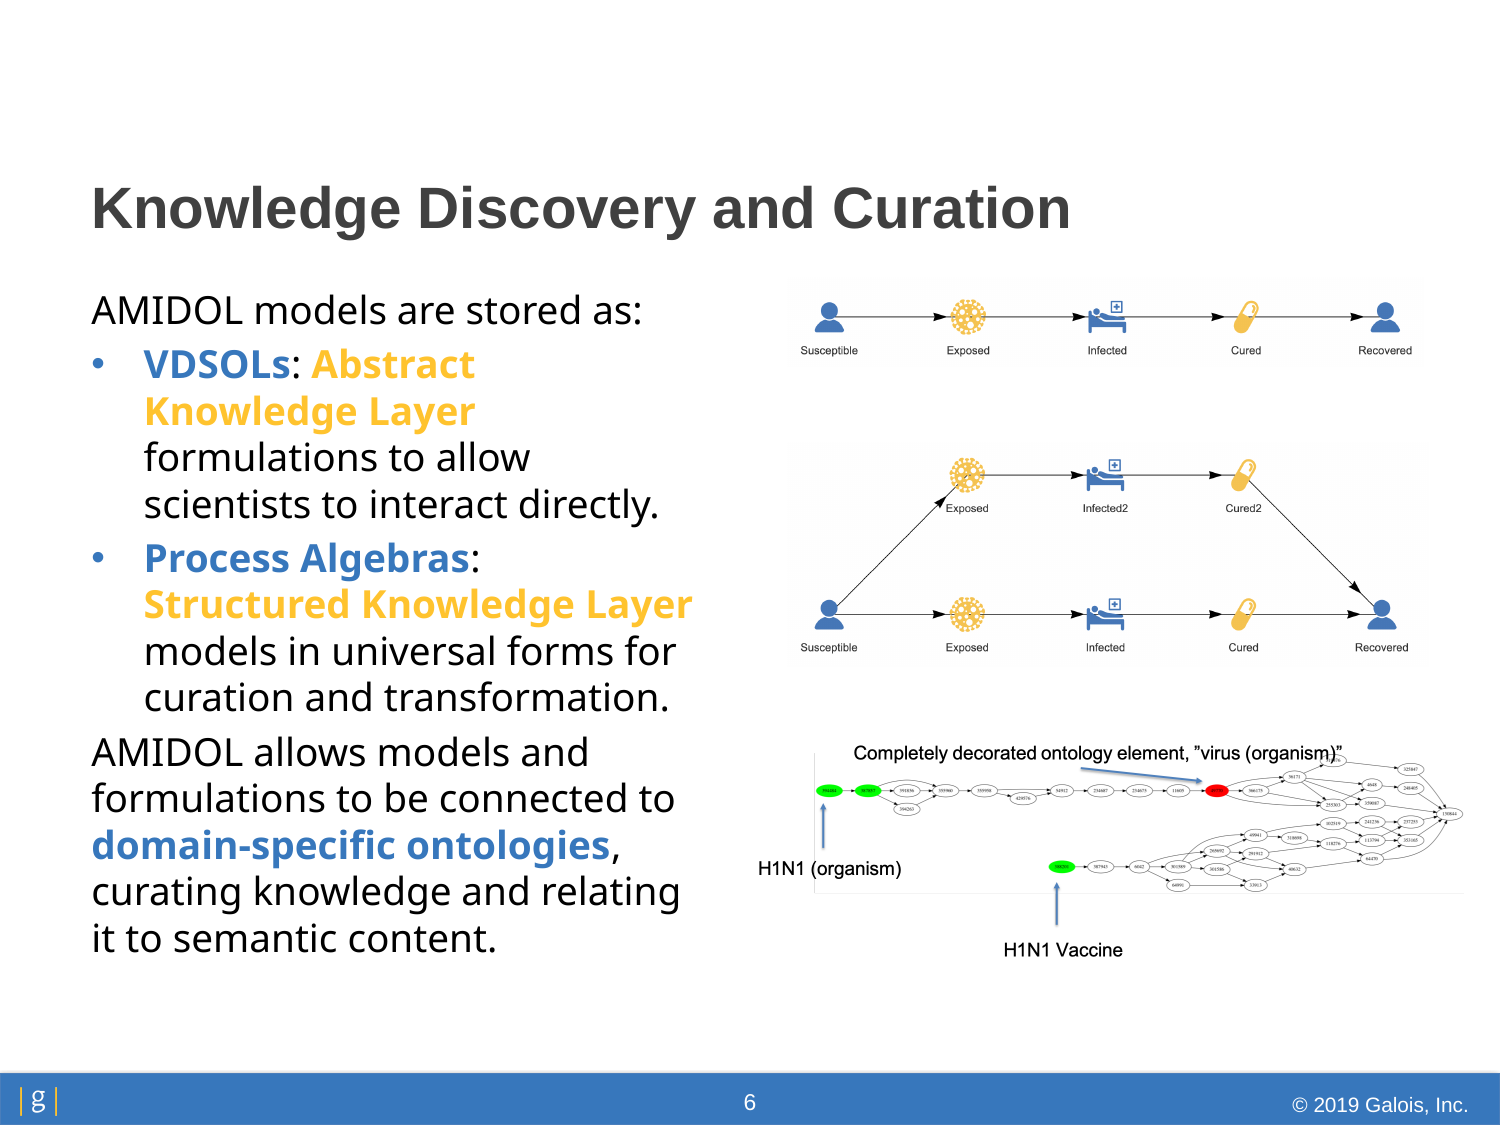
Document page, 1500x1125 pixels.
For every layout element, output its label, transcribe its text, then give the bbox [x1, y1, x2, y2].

list AMIDOL models are stored as: VDSOLs: Abstract Knowledge Layer formulations to allow scientists to interact directly. Process Algebras: Structured Knowledge Layer models in universal forms for curation and transformation. AMIDOL allows models and formulations to be connected to domain-specific ontologies, curating knowledge and relating it to semantic content. [76, 277, 713, 1007]
picture [786, 277, 1424, 367]
title Knowledge Discovery and Curation [76, 172, 1422, 239]
picture [20, 1087, 57, 1116]
picture [786, 442, 1429, 667]
picture [746, 734, 1464, 972]
